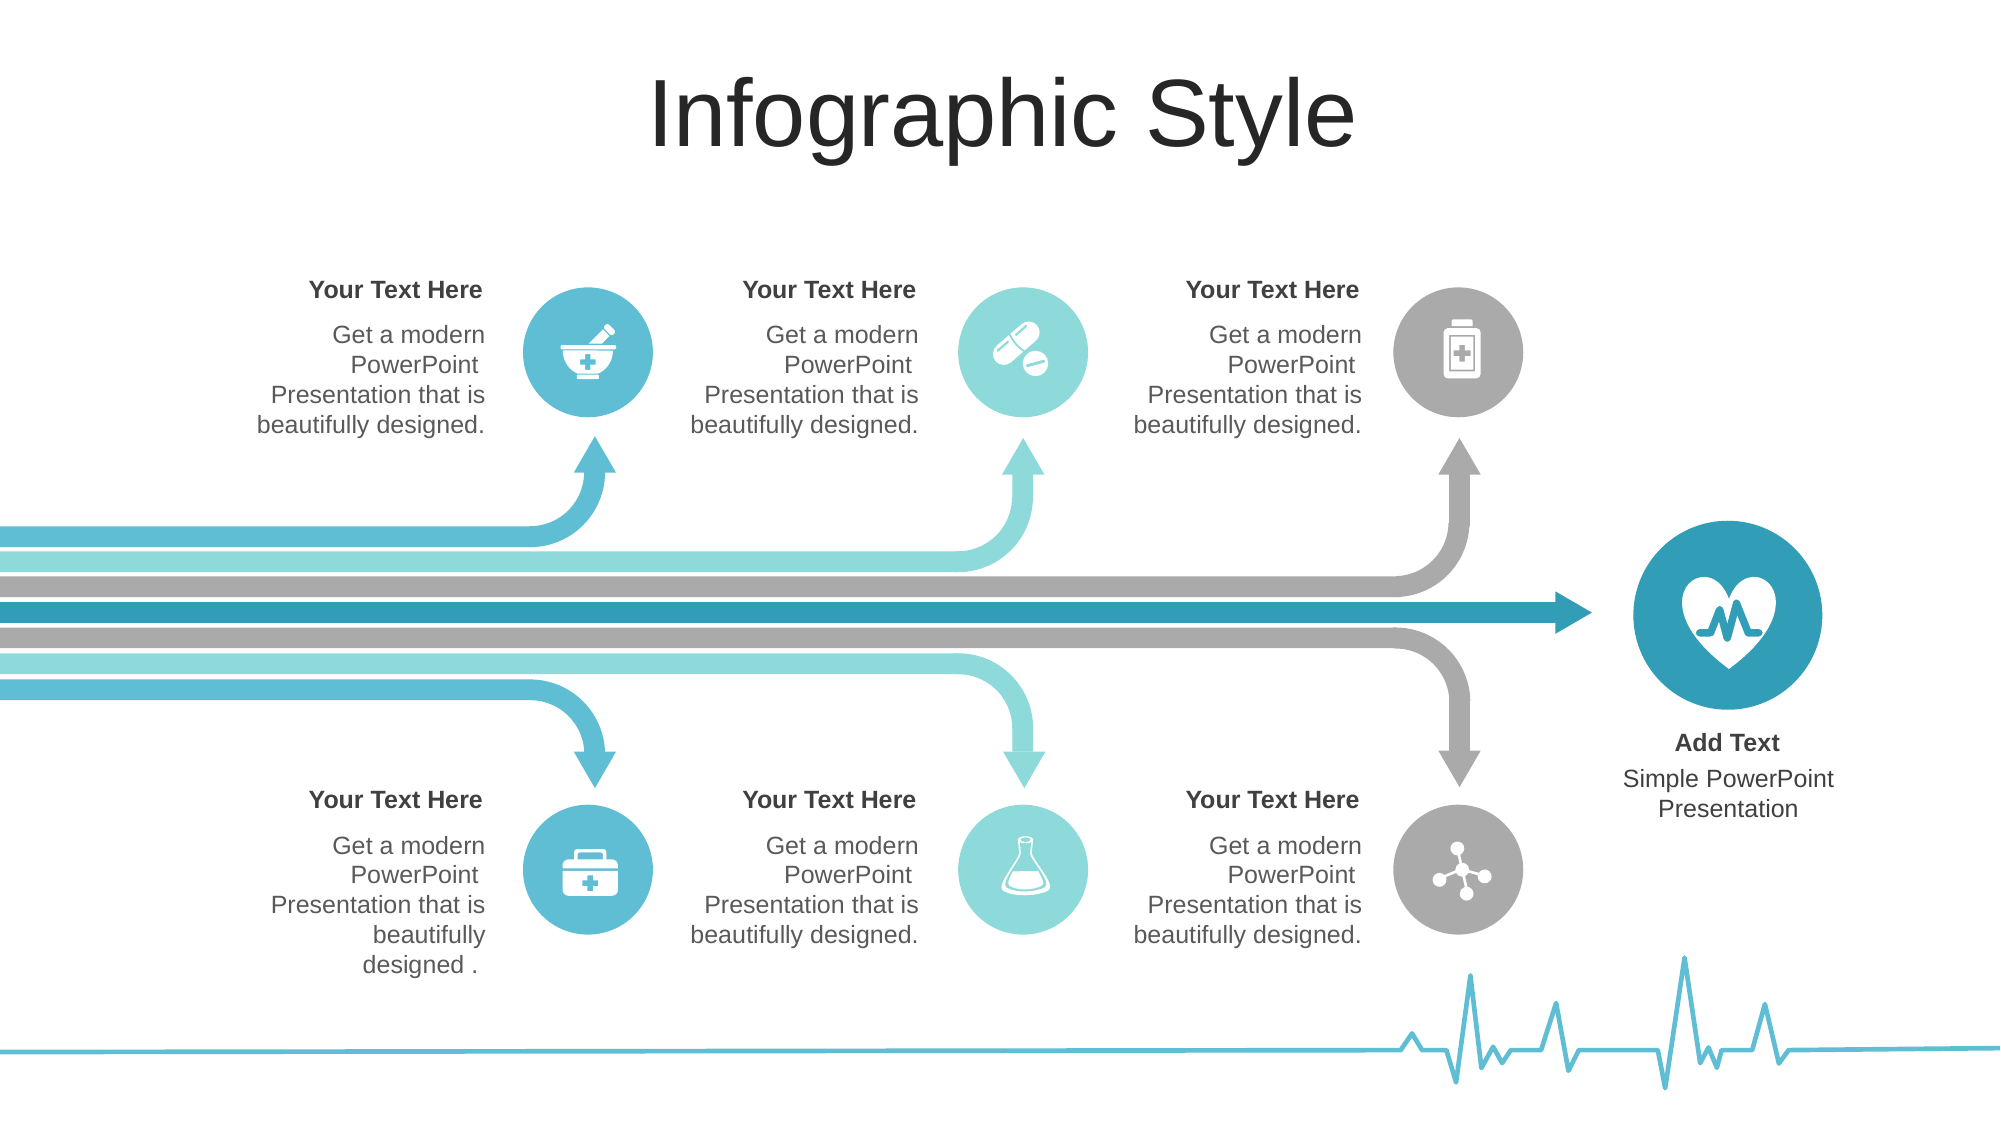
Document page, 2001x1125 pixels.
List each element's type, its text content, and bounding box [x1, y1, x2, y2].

text_box [521, 286, 654, 419]
text_box [1448, 476, 1471, 527]
text_box [1431, 840, 1493, 902]
text_box [1392, 286, 1525, 419]
list Infographic Style [53, 55, 1952, 175]
text_box [1448, 698, 1471, 749]
text_box [1392, 626, 1472, 703]
text_box [571, 434, 618, 474]
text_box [670, 776, 935, 959]
text_box [953, 495, 1034, 574]
text_box [561, 848, 619, 897]
text_box [521, 803, 654, 936]
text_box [236, 266, 501, 448]
text_box [1011, 476, 1034, 501]
text_box [1681, 575, 1777, 671]
text_box [571, 750, 618, 791]
text_box [0, 678, 533, 701]
text_box [0, 525, 533, 548]
text_box [0, 652, 959, 675]
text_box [236, 776, 501, 959]
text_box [1113, 266, 1378, 448]
text_box [559, 322, 618, 381]
text_box [1392, 803, 1525, 936]
text_box [957, 803, 1090, 936]
text_box [0, 575, 1402, 598]
text_box [1001, 750, 1048, 791]
text_box [1000, 835, 1052, 897]
text_box [991, 320, 1050, 378]
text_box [670, 266, 935, 448]
text_box [1000, 435, 1047, 476]
text_box [957, 286, 1090, 419]
text_box [1442, 318, 1482, 380]
text_box [0, 550, 959, 573]
text_box [1632, 519, 1824, 711]
text_box [530, 678, 606, 750]
text_box [527, 474, 607, 549]
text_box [1113, 776, 1378, 959]
text_box [0, 601, 1554, 624]
text_box [1397, 522, 1471, 598]
text_box [1554, 589, 1595, 636]
text_box [1436, 749, 1483, 790]
text_box [1436, 435, 1483, 476]
text_box [954, 652, 1035, 730]
text_box [1011, 726, 1034, 750]
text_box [1596, 719, 1860, 831]
text_box [0, 626, 1396, 649]
